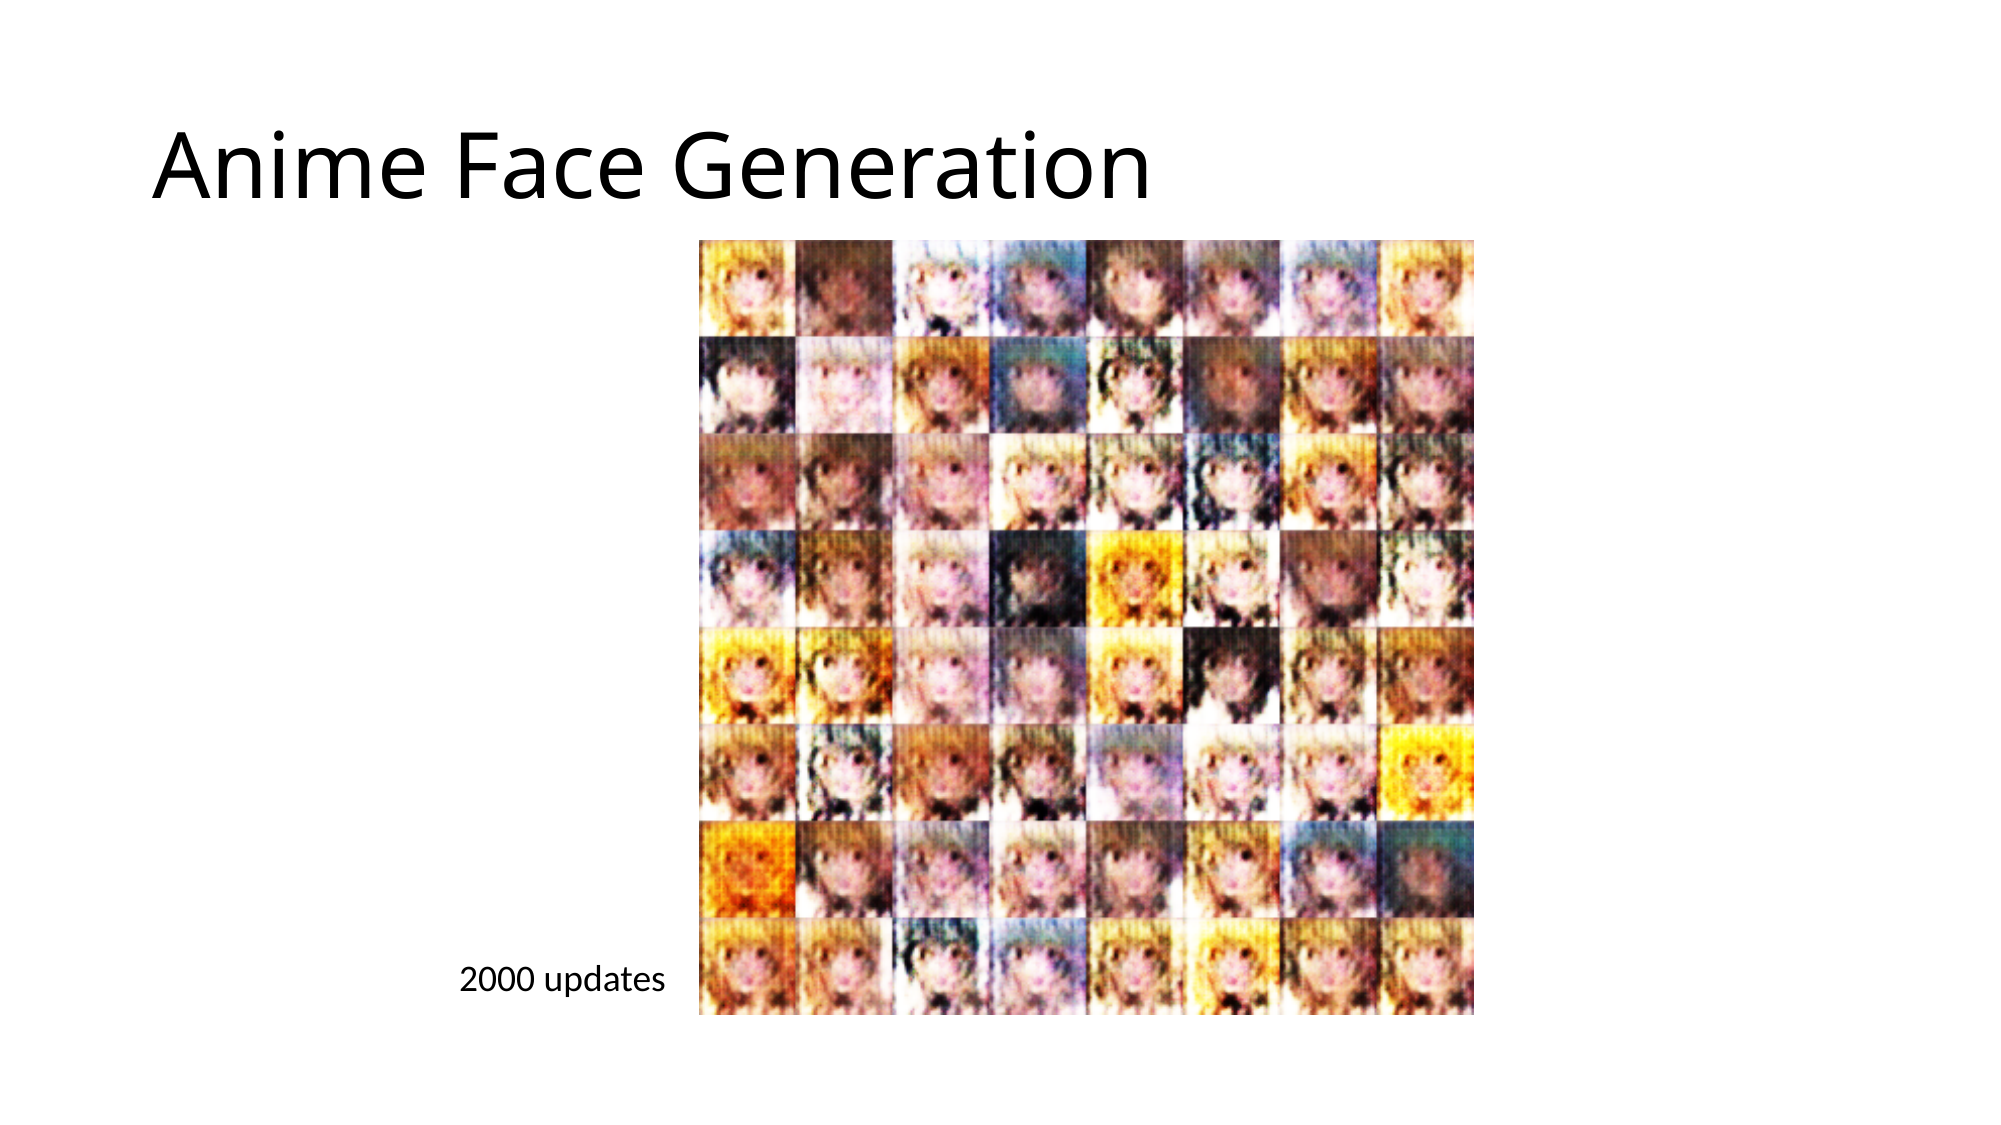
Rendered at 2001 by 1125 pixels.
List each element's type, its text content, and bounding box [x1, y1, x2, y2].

title Anime Face Generation [137, 59, 1863, 278]
text_box 2000 updates [425, 946, 699, 1007]
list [699, 240, 1474, 1015]
